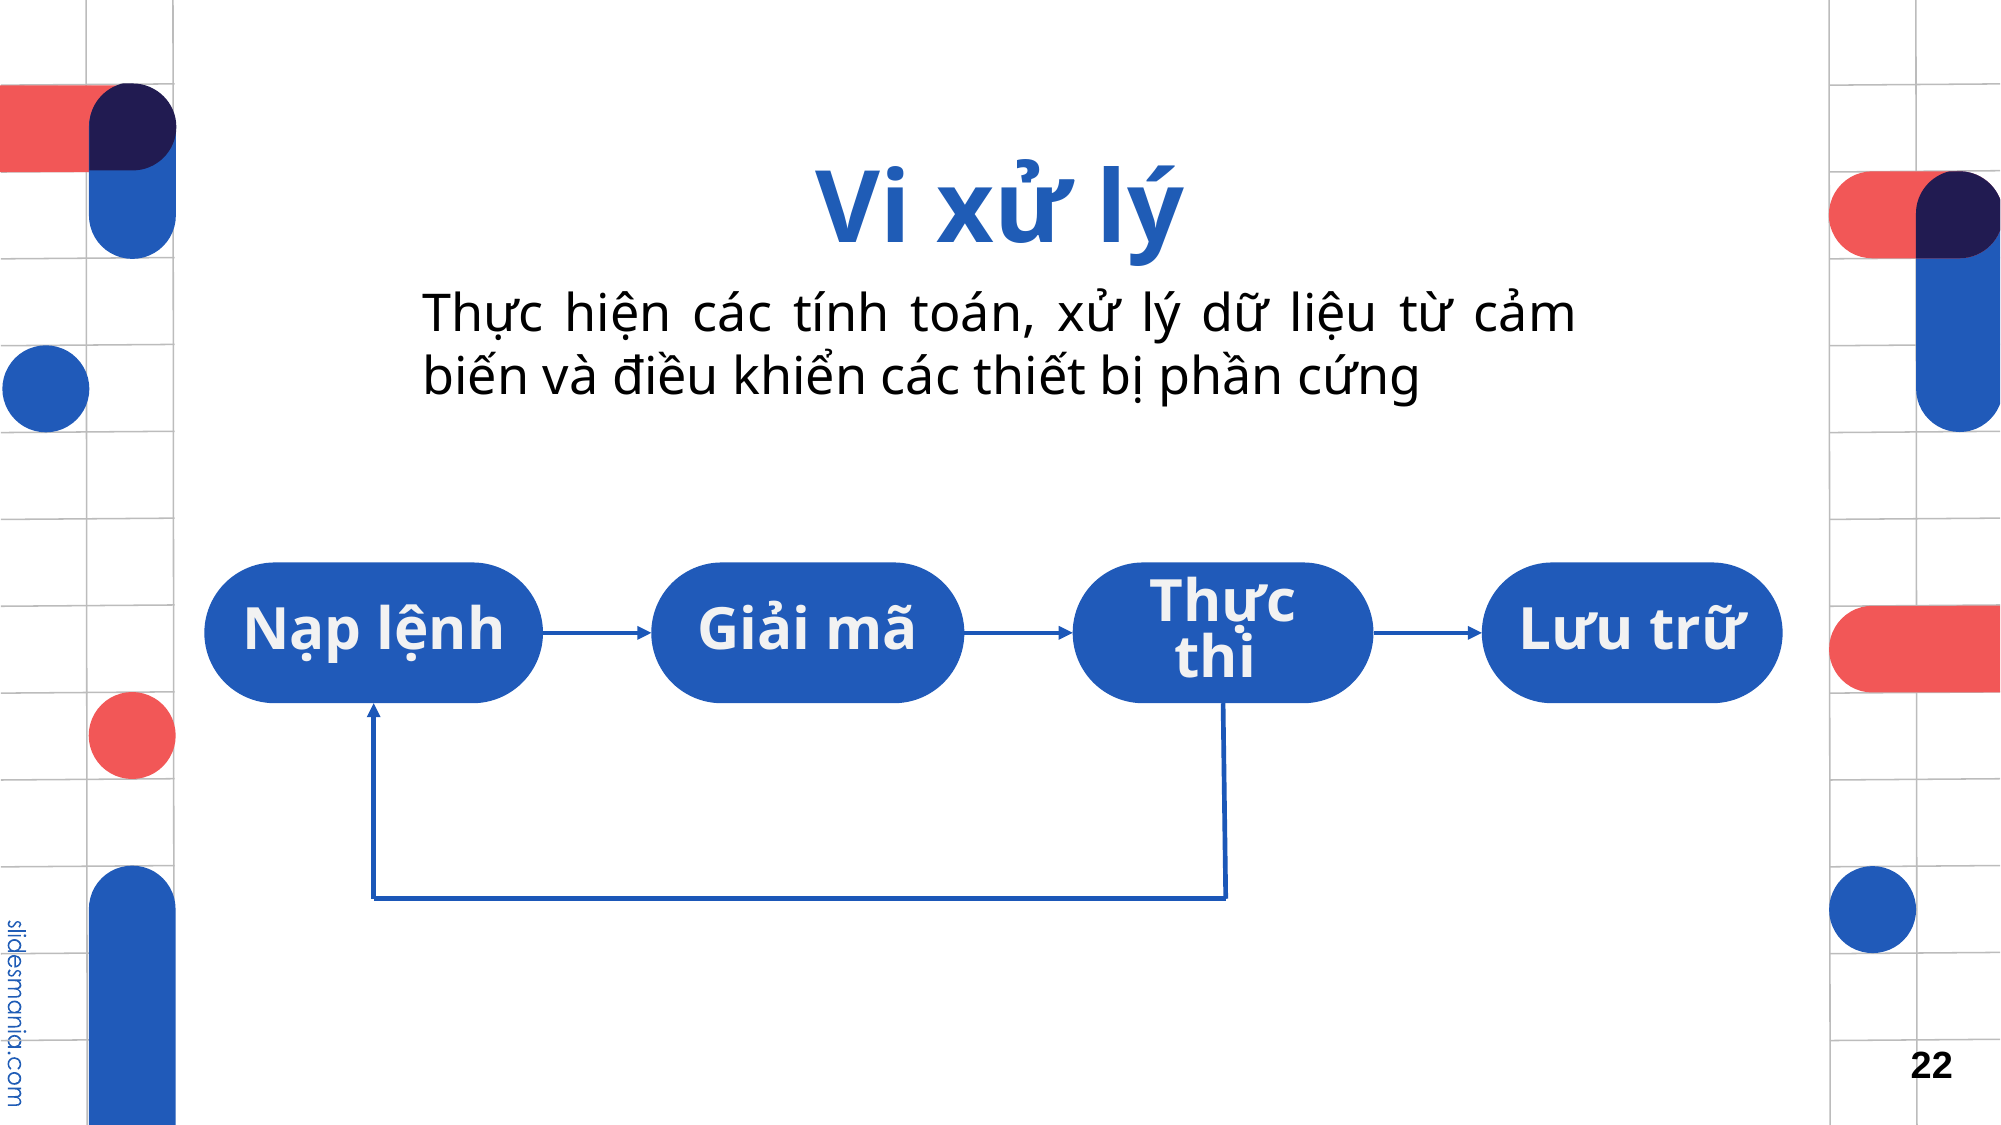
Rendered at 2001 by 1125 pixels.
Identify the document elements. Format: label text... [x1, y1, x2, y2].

title Vi xử lý [235, 141, 1765, 285]
text_box 22 [1853, 1019, 1974, 1106]
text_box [1222, 703, 1227, 898]
text_box Nạp lệnh [202, 560, 546, 706]
text_box Thực hiện các tính toán, xử lý dữ liệu từ cảm biến và điều khiển các thiết bị phần cứng [407, 272, 1593, 413]
text_box Giải mã [649, 560, 967, 706]
text_box Lưu trữ [1479, 560, 1785, 706]
text_box Thực thi [1070, 560, 1376, 706]
